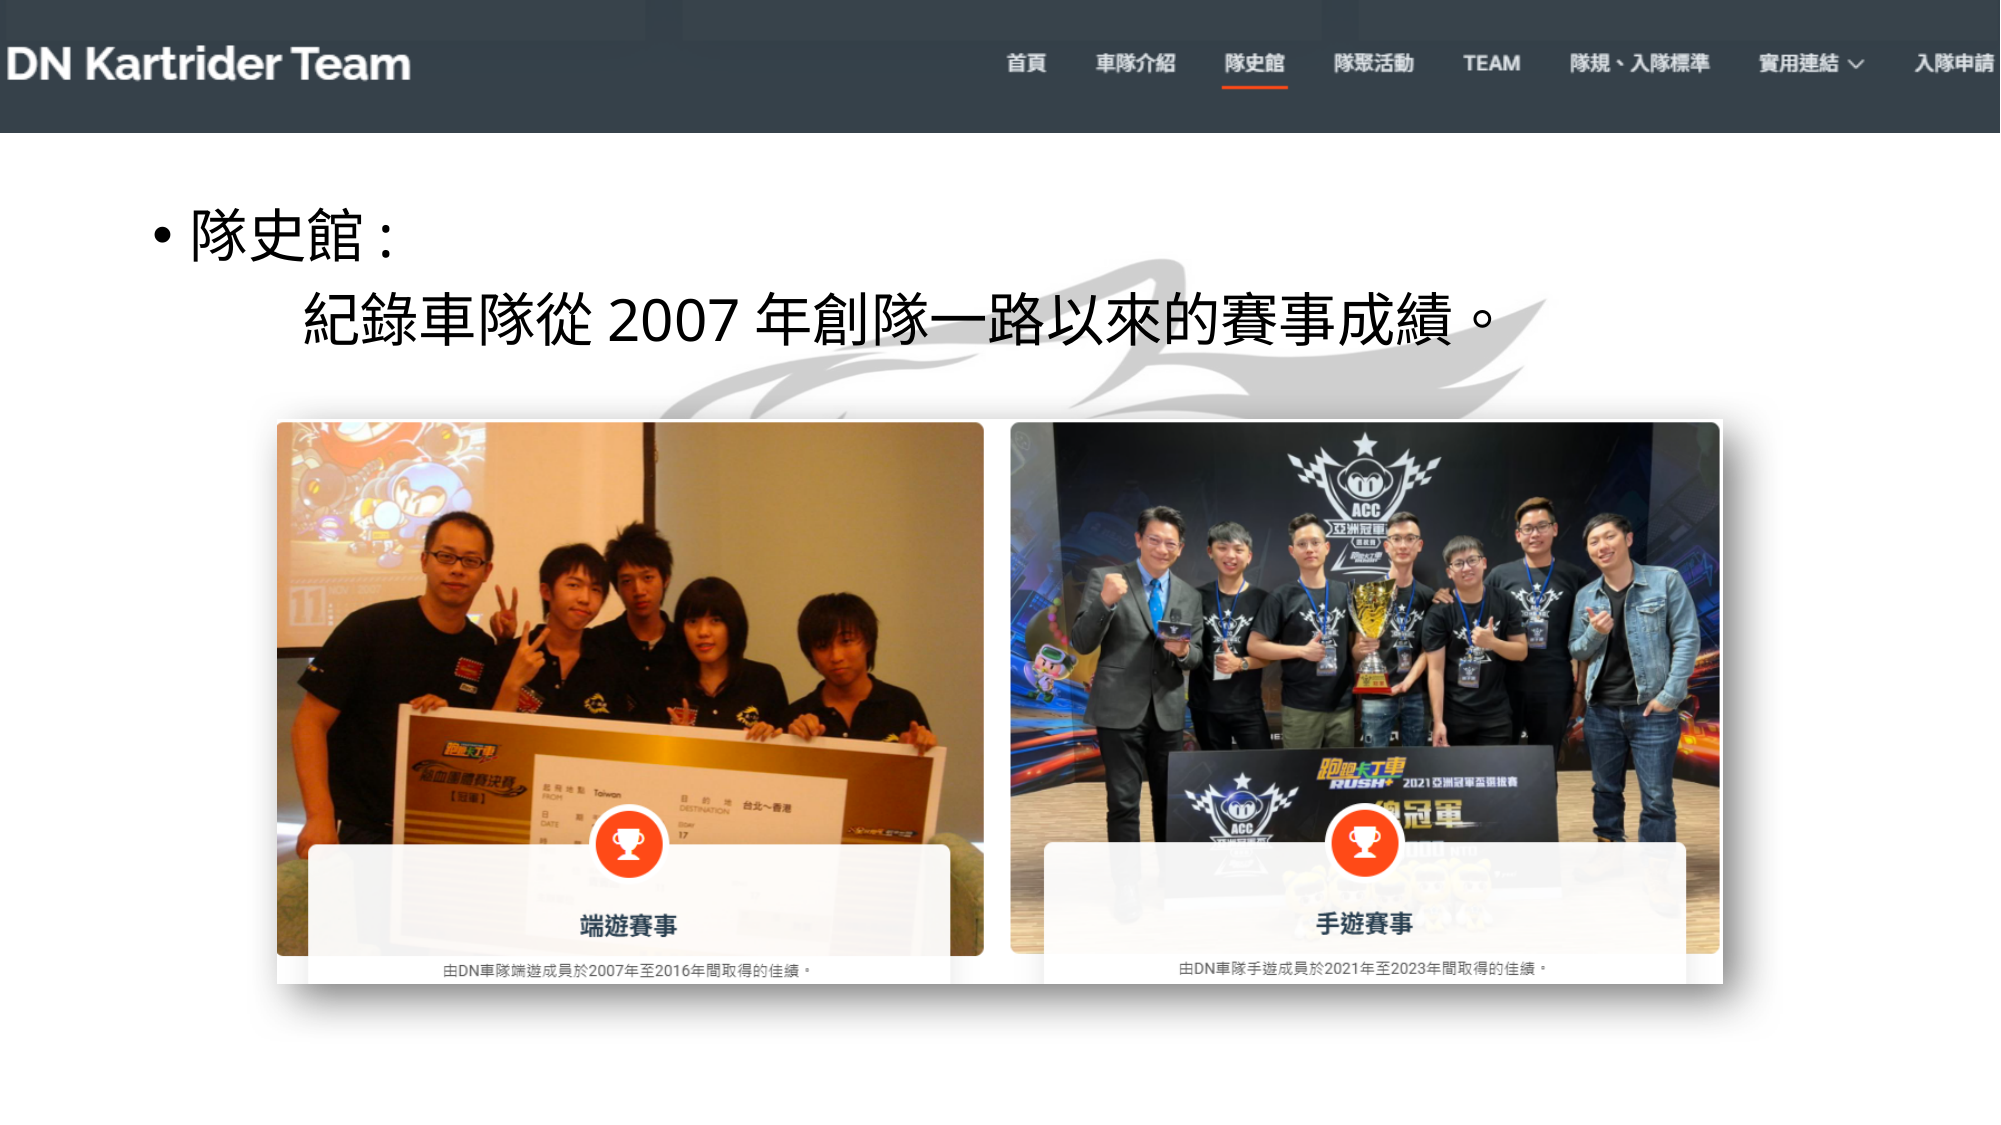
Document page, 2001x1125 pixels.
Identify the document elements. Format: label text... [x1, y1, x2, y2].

picture [277, 419, 1723, 984]
list 隊史館: 紀錄車隊從2007年創隊一路以來的賽事成績。 [137, 199, 1863, 914]
picture [0, 0, 2000, 133]
